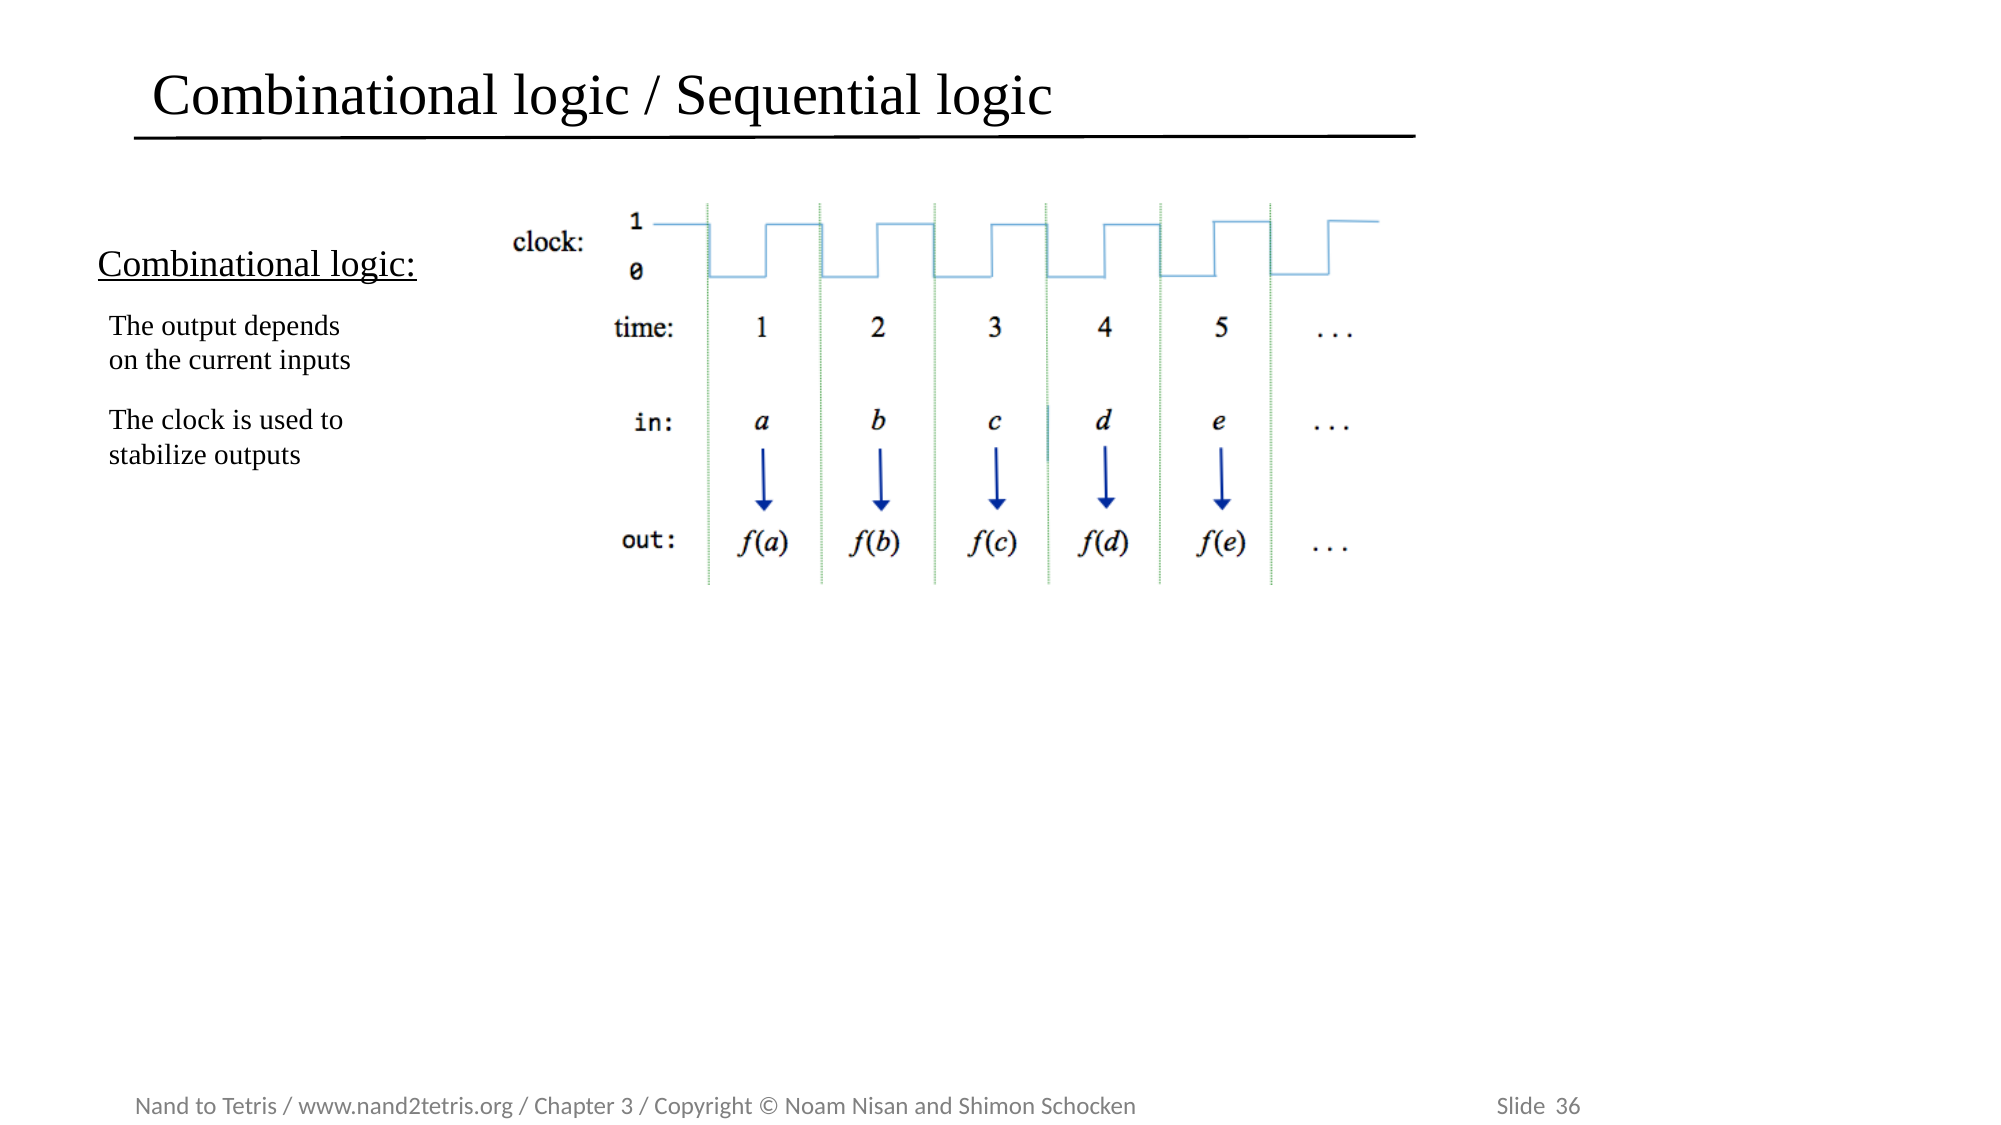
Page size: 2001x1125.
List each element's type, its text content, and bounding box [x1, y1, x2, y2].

list Combinational logic: [82, 236, 507, 396]
title Combinational logic / Sequential logic [137, 48, 1417, 144]
picture [507, 203, 1391, 585]
text_box The output depends on the current inputs The clock is used to stabilize outputs [81, 270, 447, 506]
